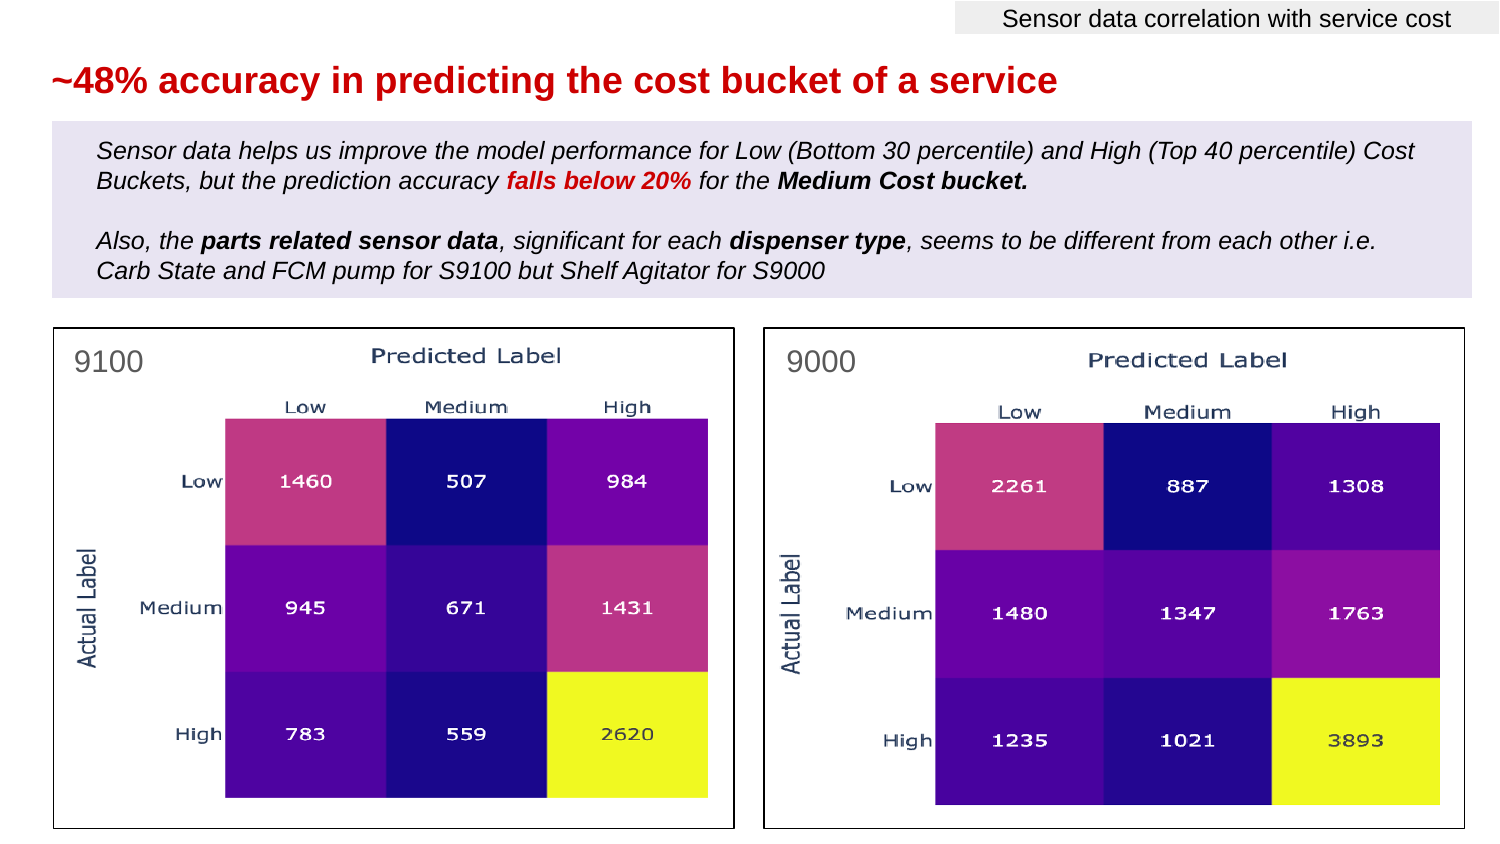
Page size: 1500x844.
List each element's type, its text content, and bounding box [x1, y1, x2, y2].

text_box Sensor data correlation with service cost [954, 0, 1500, 35]
text_box Sensor data helps us improve the model performance for Low (Bottom 30 percentile) and High (Top 40 percentile) Cost Buckets, but the prediction accuracy falls below 20% for the Medium Cost bucket. Also, the parts related sensor data, significant for each dispenser type, seems to be different from each other i.e. Carb State and FCM pump for S9100 but Shelf Agitator for S9000 [51, 120, 1474, 299]
text_box ~48% accuracy in predicting the cost bucket of a service [36, 41, 1473, 114]
picture [54, 328, 734, 829]
picture [764, 328, 1464, 829]
